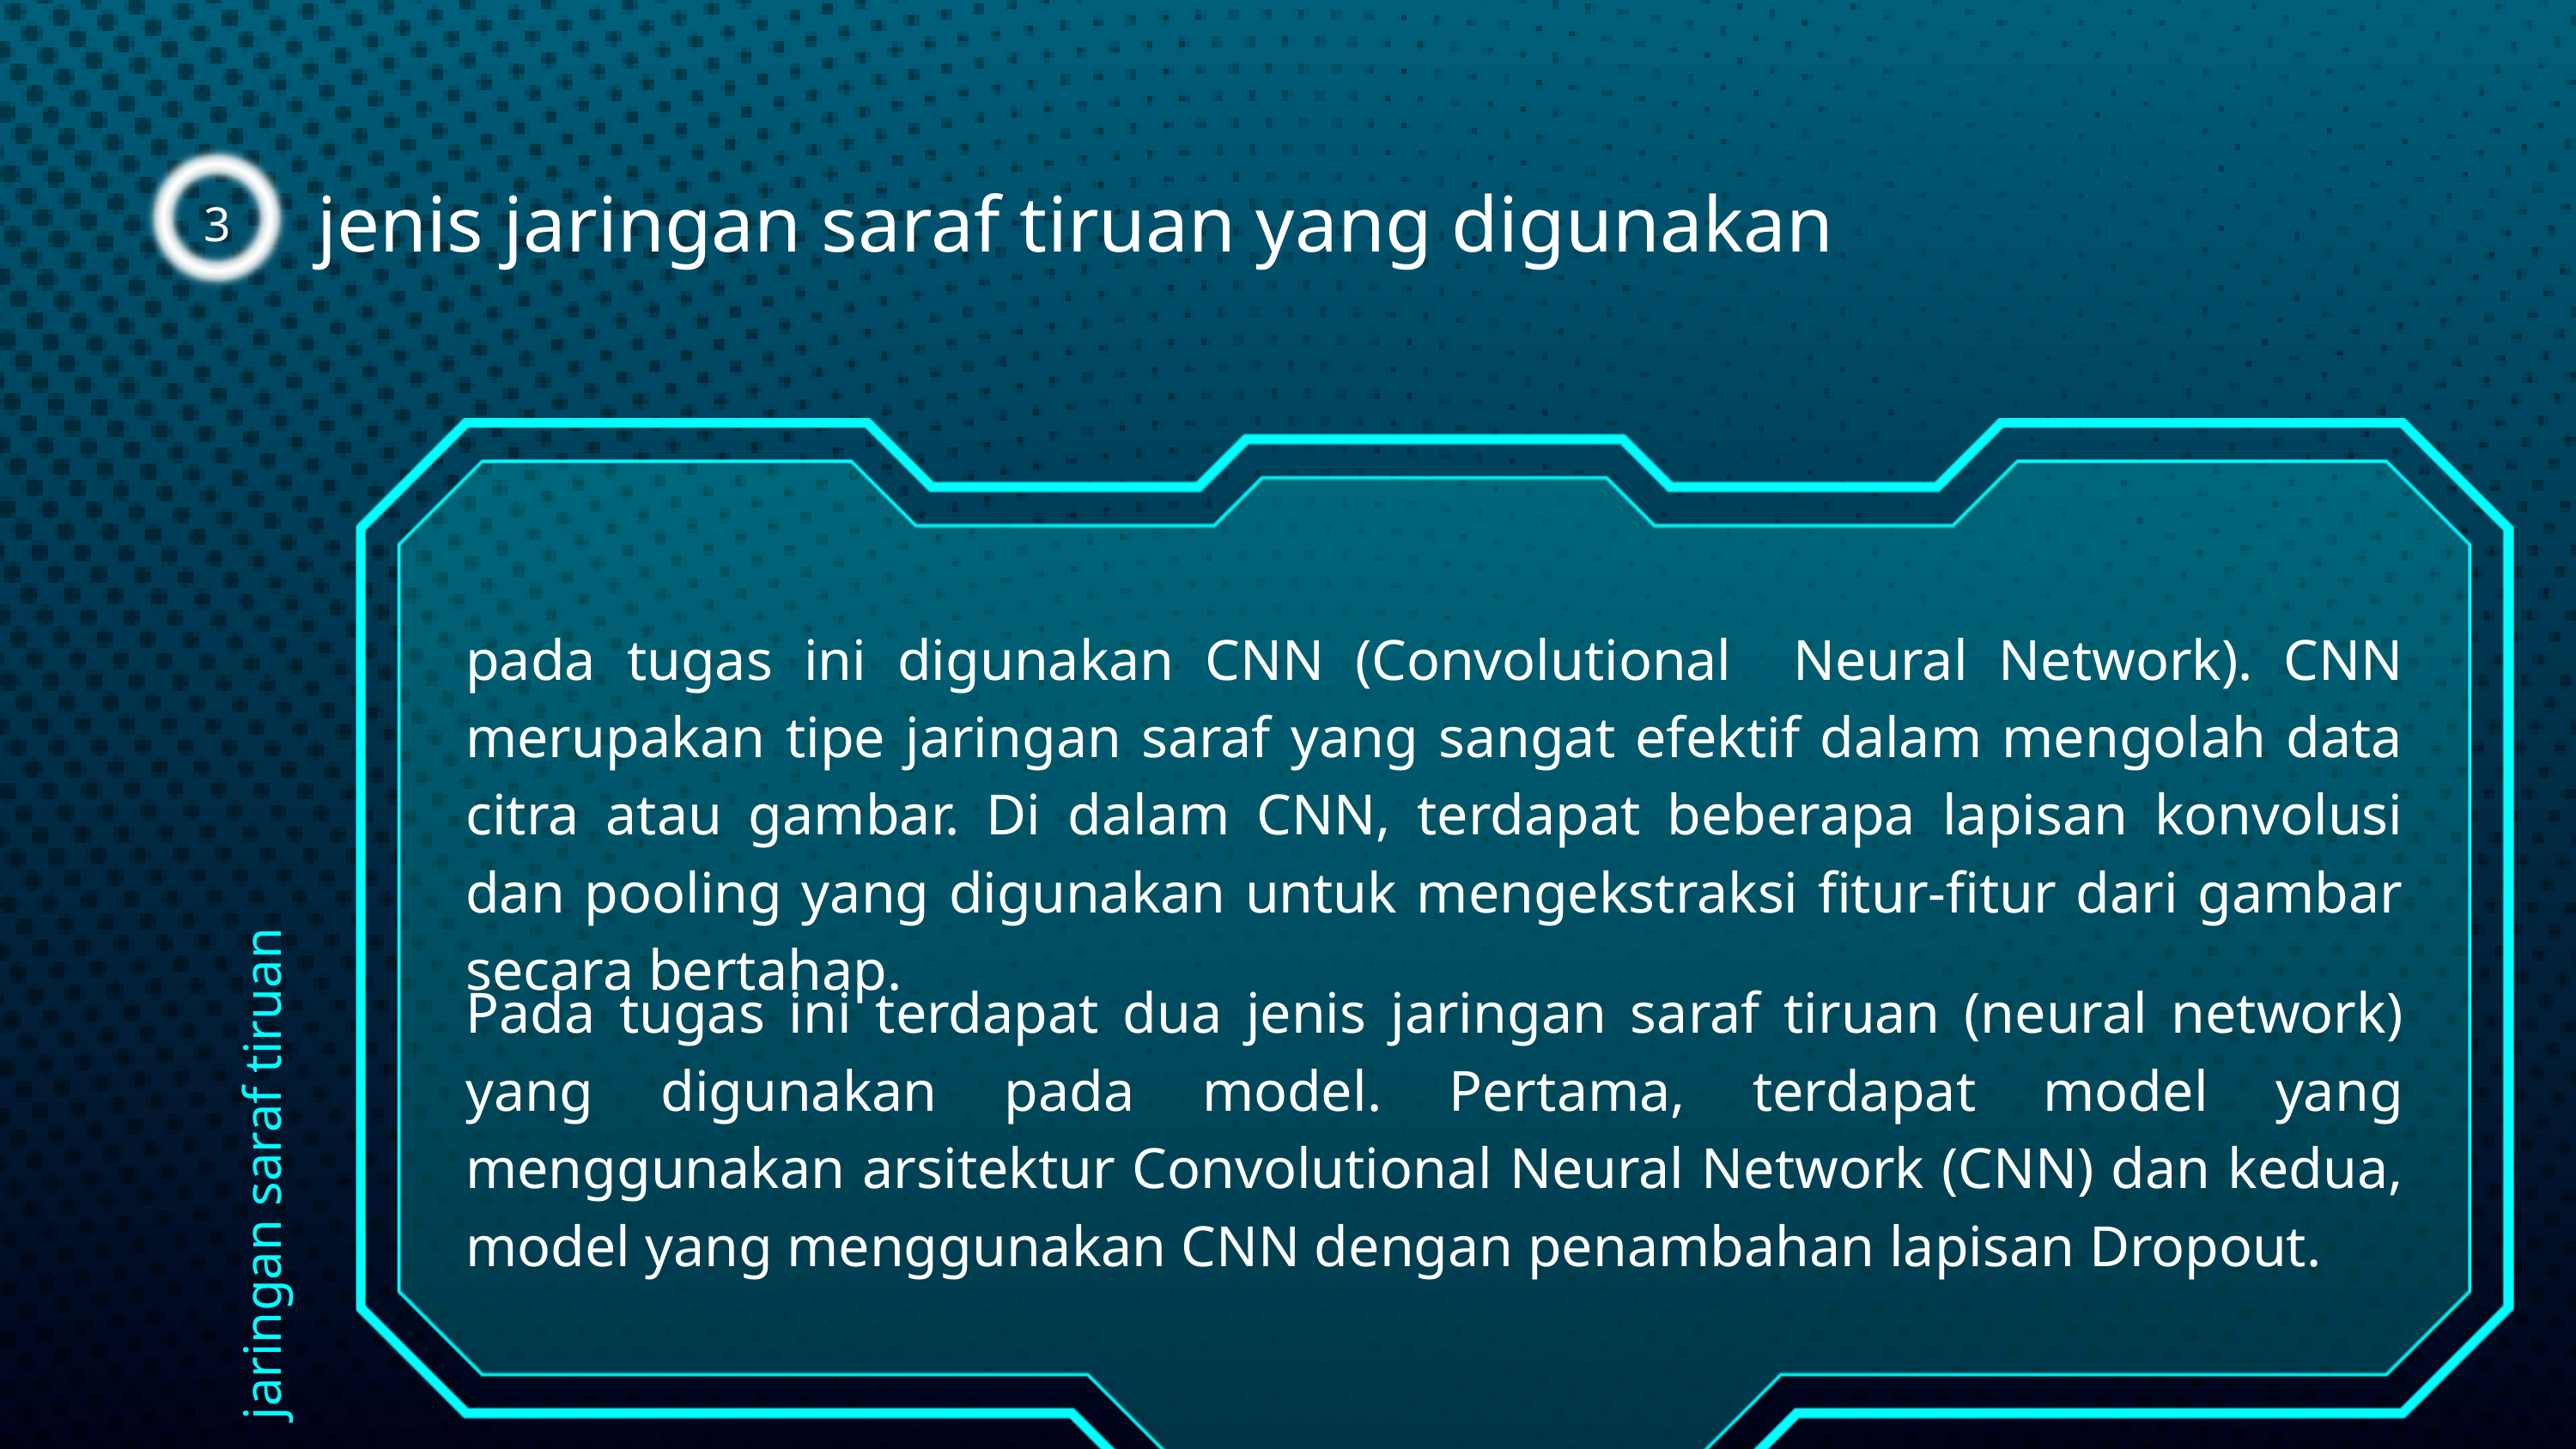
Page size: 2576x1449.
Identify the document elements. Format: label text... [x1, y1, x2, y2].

text_box pada tugas ini digunakan CNN (Convolutional Neural Network). CNN merupakan tipe jaringan saraf yang sangat efektif dalam mengolah data citra atau gambar. Di dalam CNN, terdapat beberapa lapisan konvolusi dan pooling yang digunakan untuk mengekstraksi fitur-fitur dari gambar secara bertahap. [465, 613, 2404, 967]
text_box jaringan saraf tiruan [220, 496, 292, 1421]
text_box [0, 0, 2576, 1449]
text_box jenis jaringan saraf tiruan yang digunakan [317, 161, 2432, 268]
text_box [355, 418, 2514, 1449]
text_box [143, 144, 291, 292]
text_box Pada tugas ini terdapat dua jenis jaringan saraf tiruan (neural network) yang digunakan pada model. Pertama, terdapat model yang menggunakan arsitektur Convolutional Neural Network (CNN) dan kedua, model yang menggunakan CNN dengan penambahan lapisan Dropout. [465, 967, 2404, 1277]
